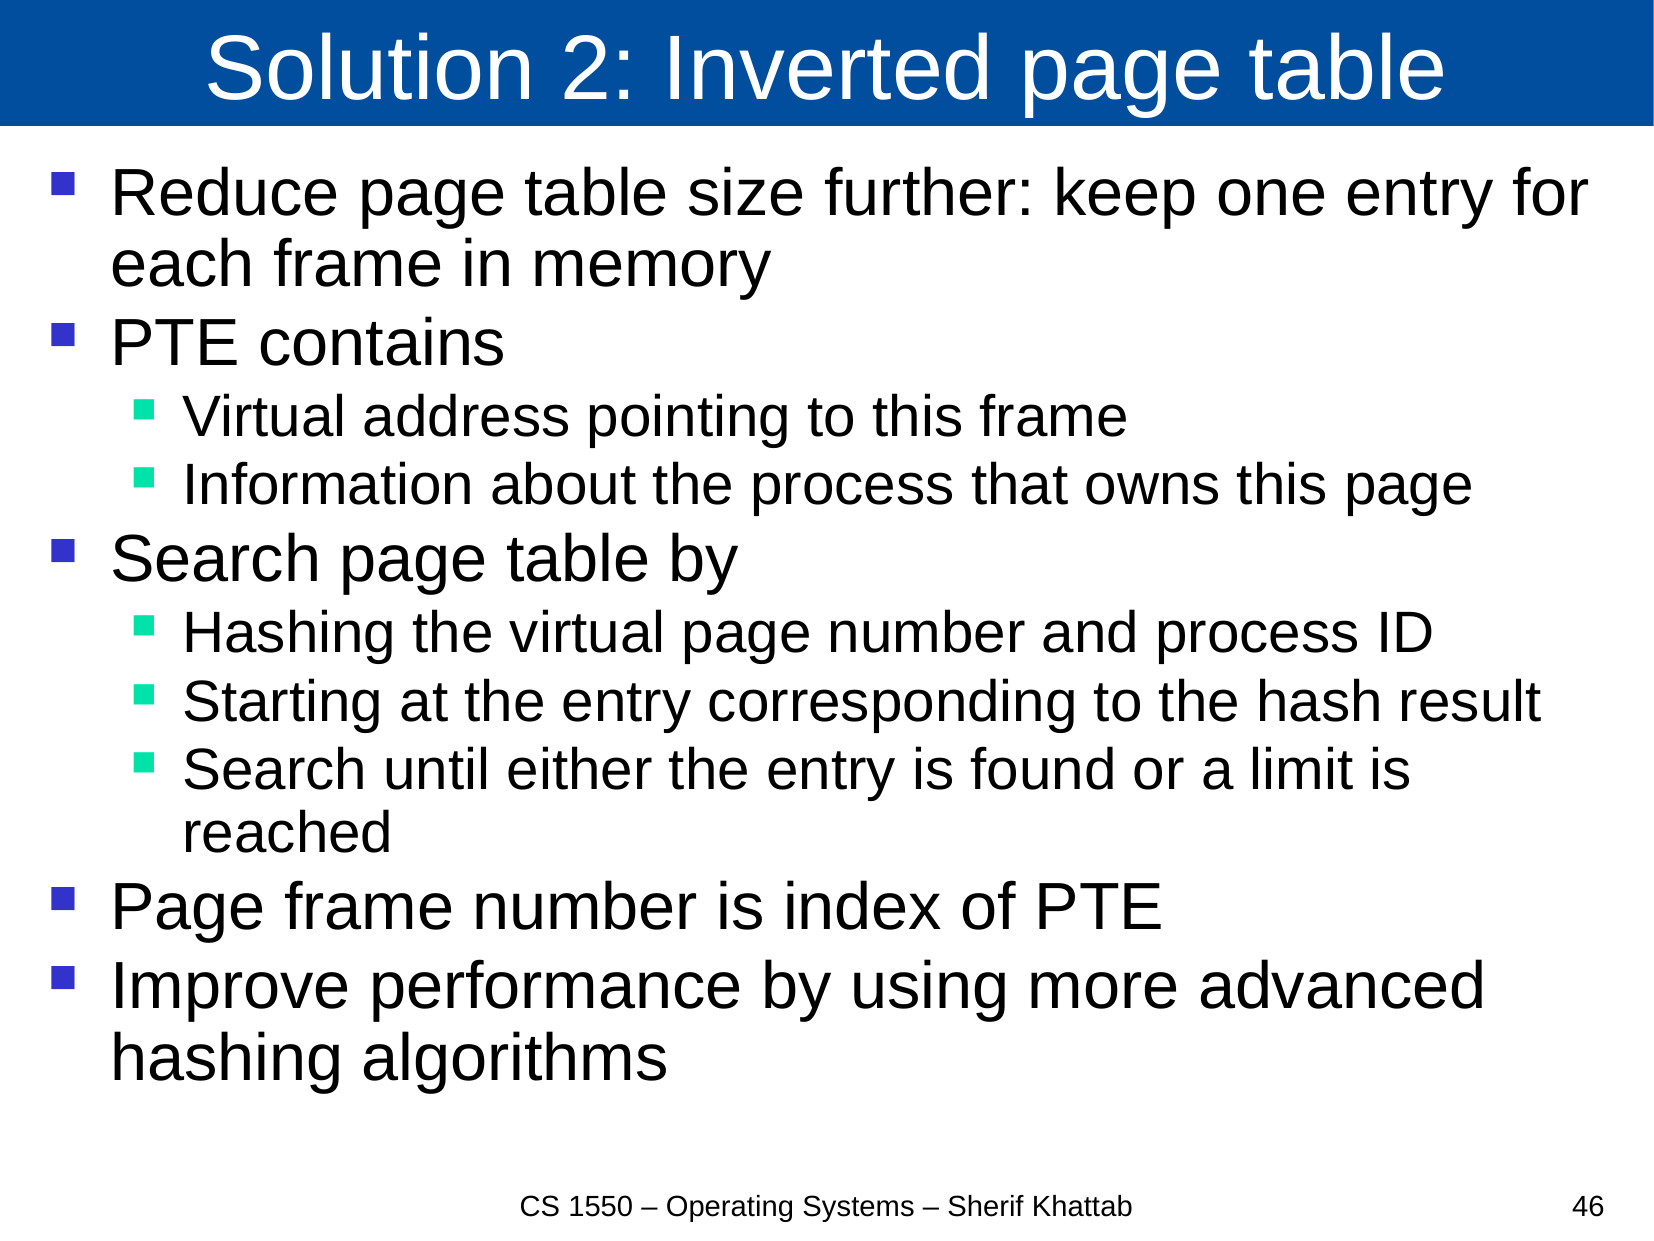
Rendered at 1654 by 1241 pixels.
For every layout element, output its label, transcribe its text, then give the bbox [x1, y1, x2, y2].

footer CS 1550 – Operating Systems – Sherif Khattab [337, 1185, 1316, 1230]
title Solution 2: Inverted page table [0, 0, 1654, 126]
list Reduce page table size further: keep one entry for each frame in memory PTE contains Virtual address pointing to this frame Information about the process that owns this page Search page table by Hashing the virtual page number and process ID Starting at the entry corresponding to the hash result Search until either the entry is found or a limit is reached Page frame number is index of PTE Improve performance by using more advanced hashing algorithms [33, 150, 1620, 1158]
slide_number 46 [1550, 1185, 1620, 1230]
